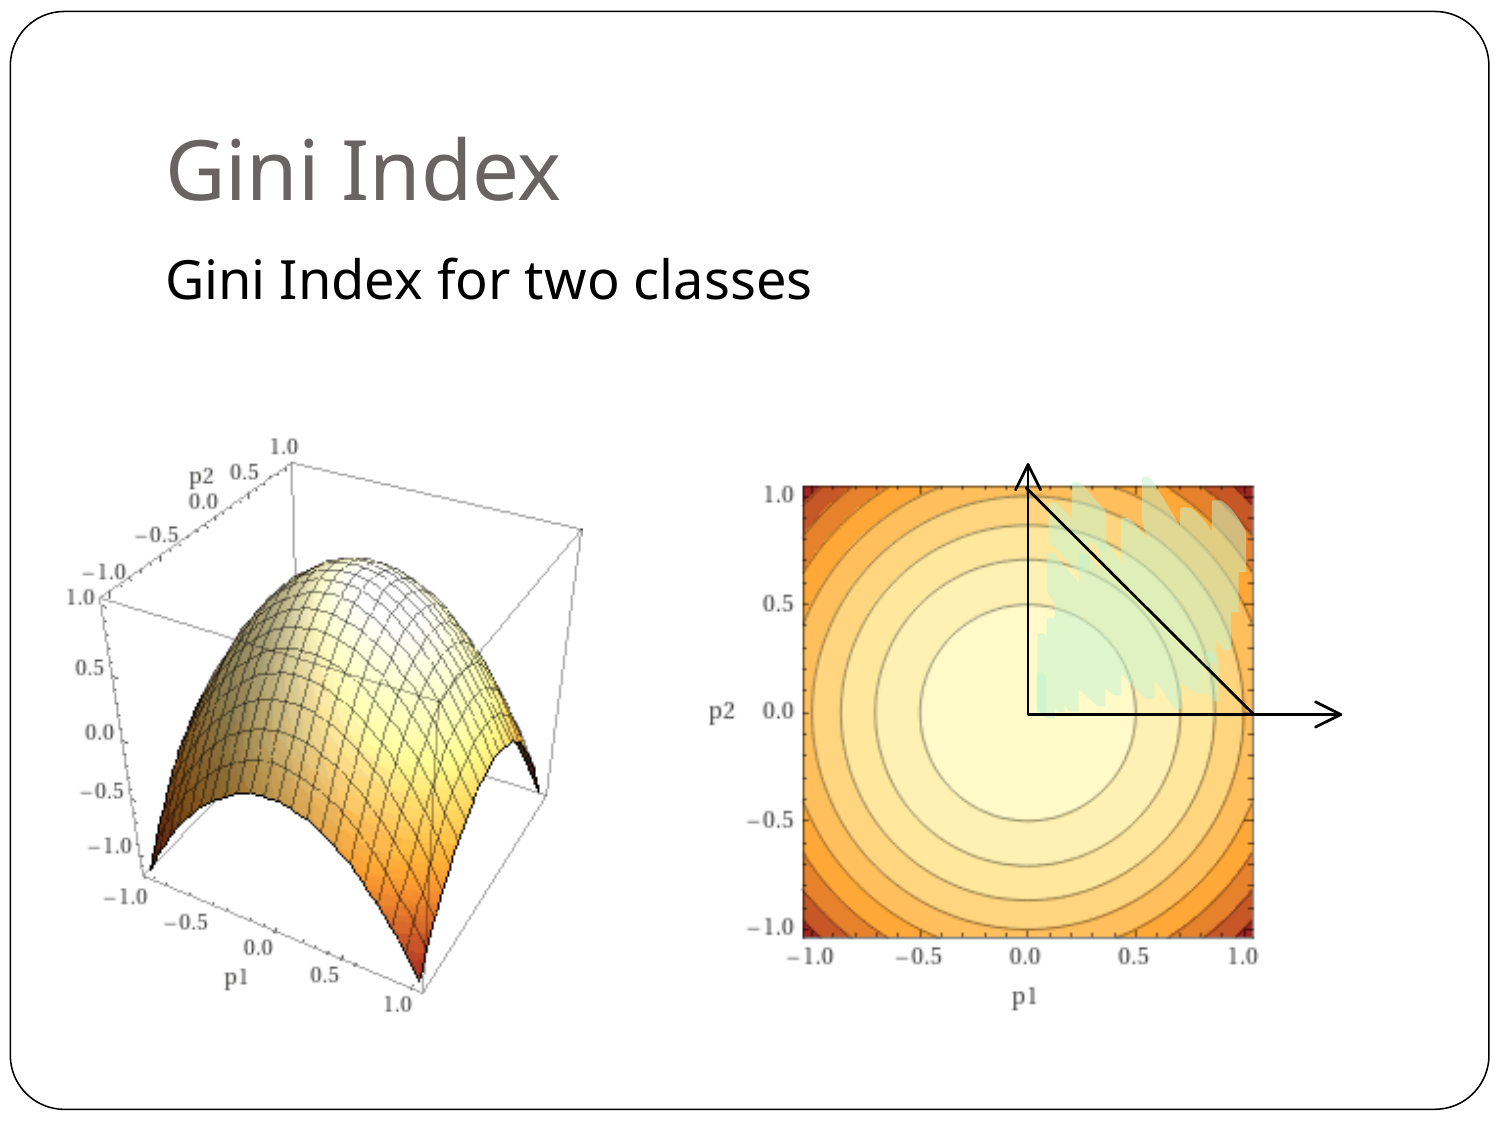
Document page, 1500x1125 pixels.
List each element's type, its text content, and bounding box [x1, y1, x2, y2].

picture [66, 435, 583, 1022]
title Gini Index [150, 45, 1425, 233]
picture [688, 452, 1350, 1028]
